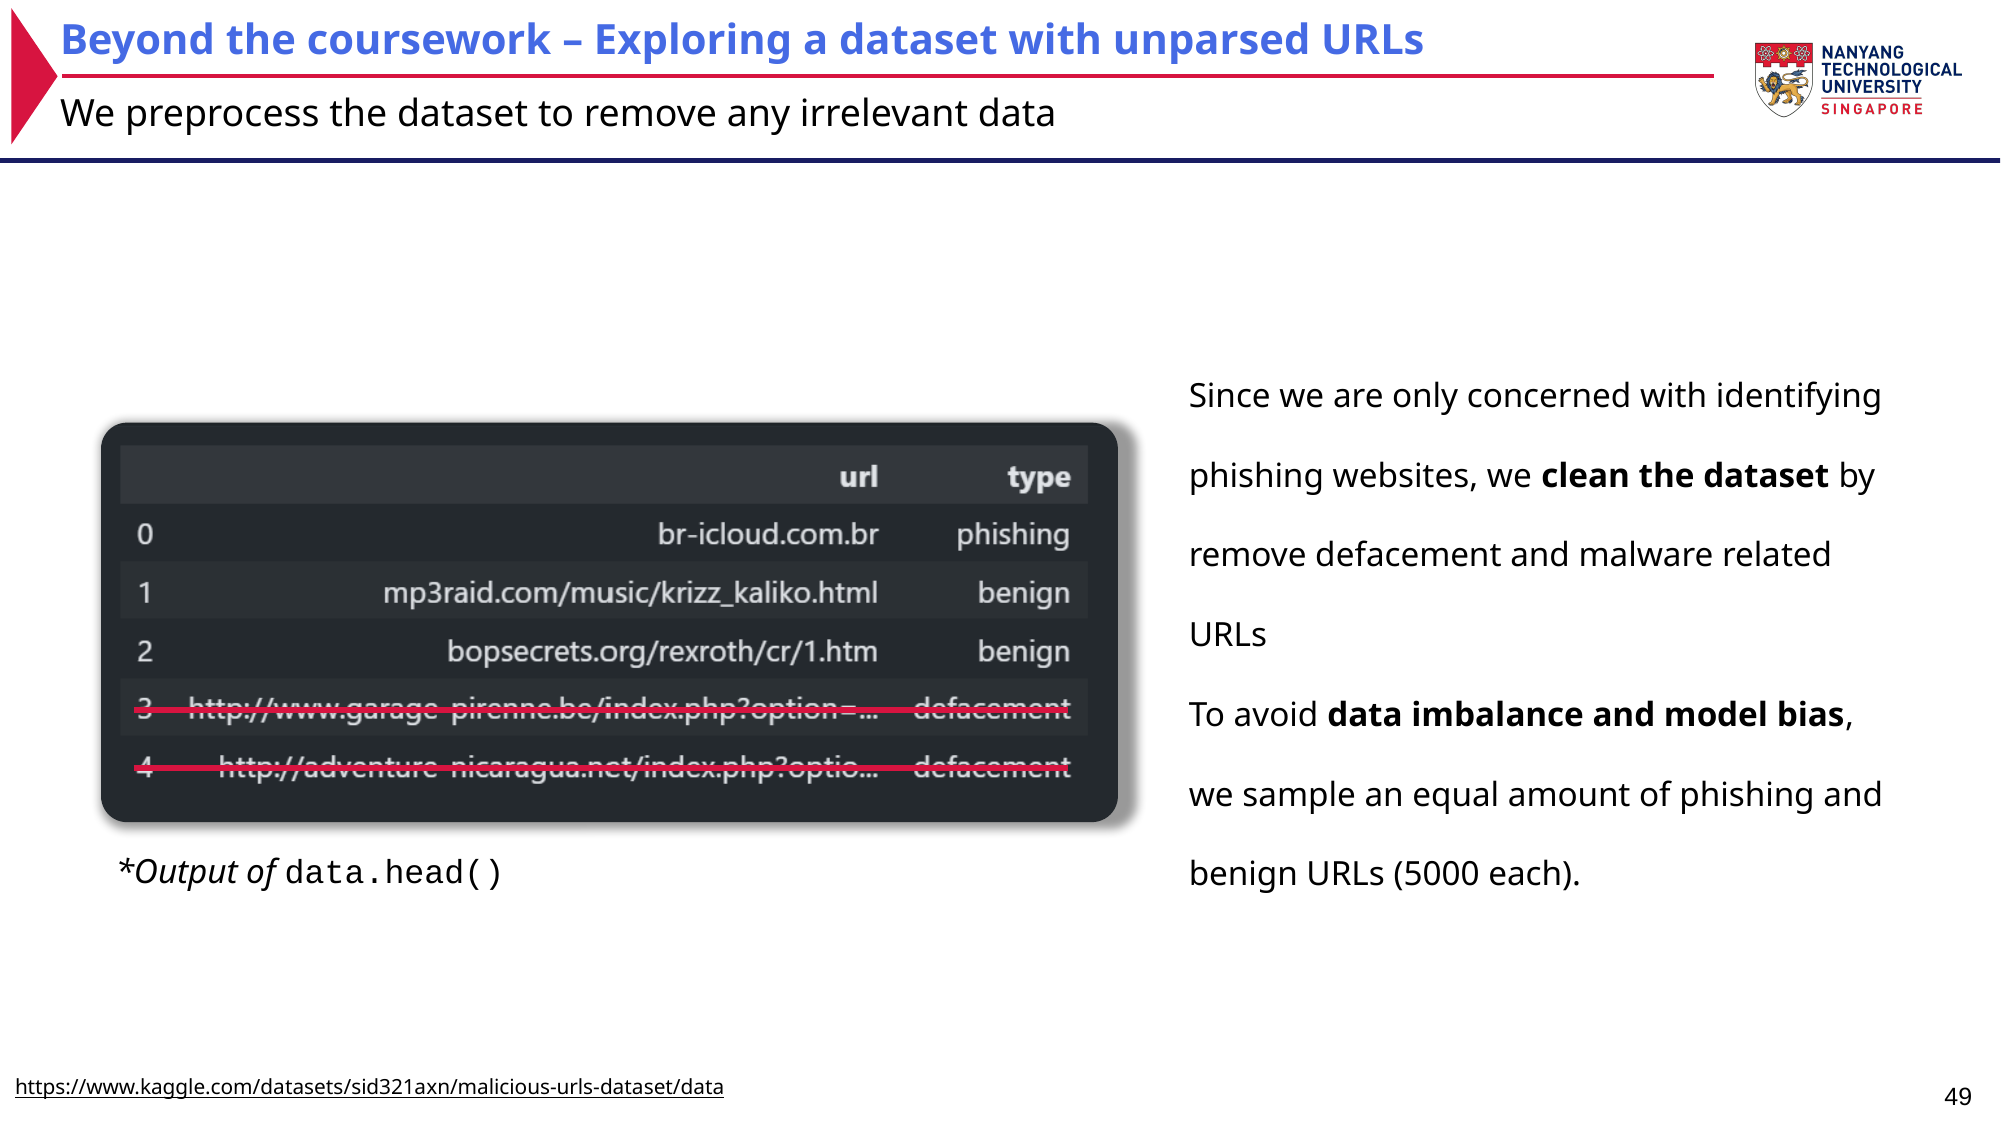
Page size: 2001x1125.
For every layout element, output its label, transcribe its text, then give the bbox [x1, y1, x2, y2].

picture [1724, 0, 1993, 170]
list Beyond the coursework – Exploring a dataset with unparsed URLs [45, 0, 1715, 95]
list We preprocess the dataset to remove any irrelevant data [45, 60, 1798, 169]
text_box To avoid data imbalance and model bias, we sample an equal amount of phishing and benign URLs (5000 each). [1173, 645, 1918, 900]
picture [101, 422, 1118, 823]
text_box *Output of data.head() [100, 842, 1068, 898]
list https://www.kaggle.com/datasets/sid321axn/malicious-urls-dataset/data [0, 1052, 1000, 1108]
text_box Since we are only concerned with identifying phishing websites, we clean the dataset by remove defacement and malware related URLs [1173, 326, 1918, 645]
